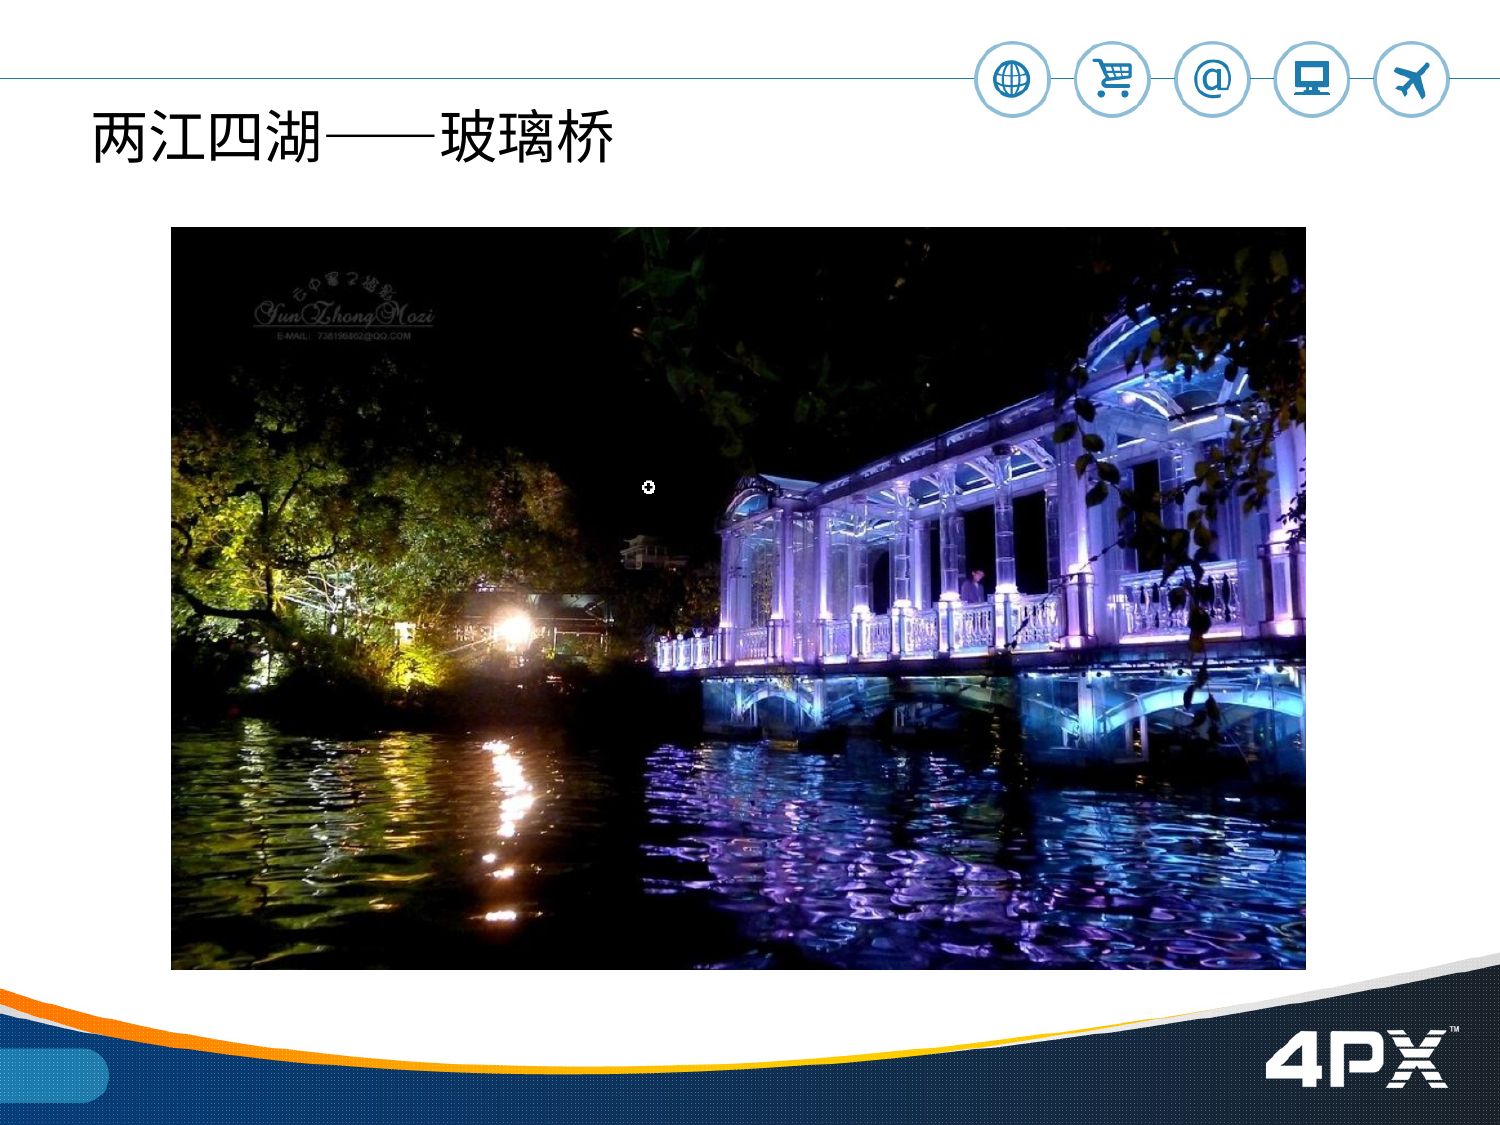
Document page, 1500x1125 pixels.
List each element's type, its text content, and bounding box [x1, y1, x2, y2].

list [170, 226, 1306, 970]
picture [0, 0, 1500, 1125]
title 两江四湖——玻璃桥 [75, 41, 1425, 230]
